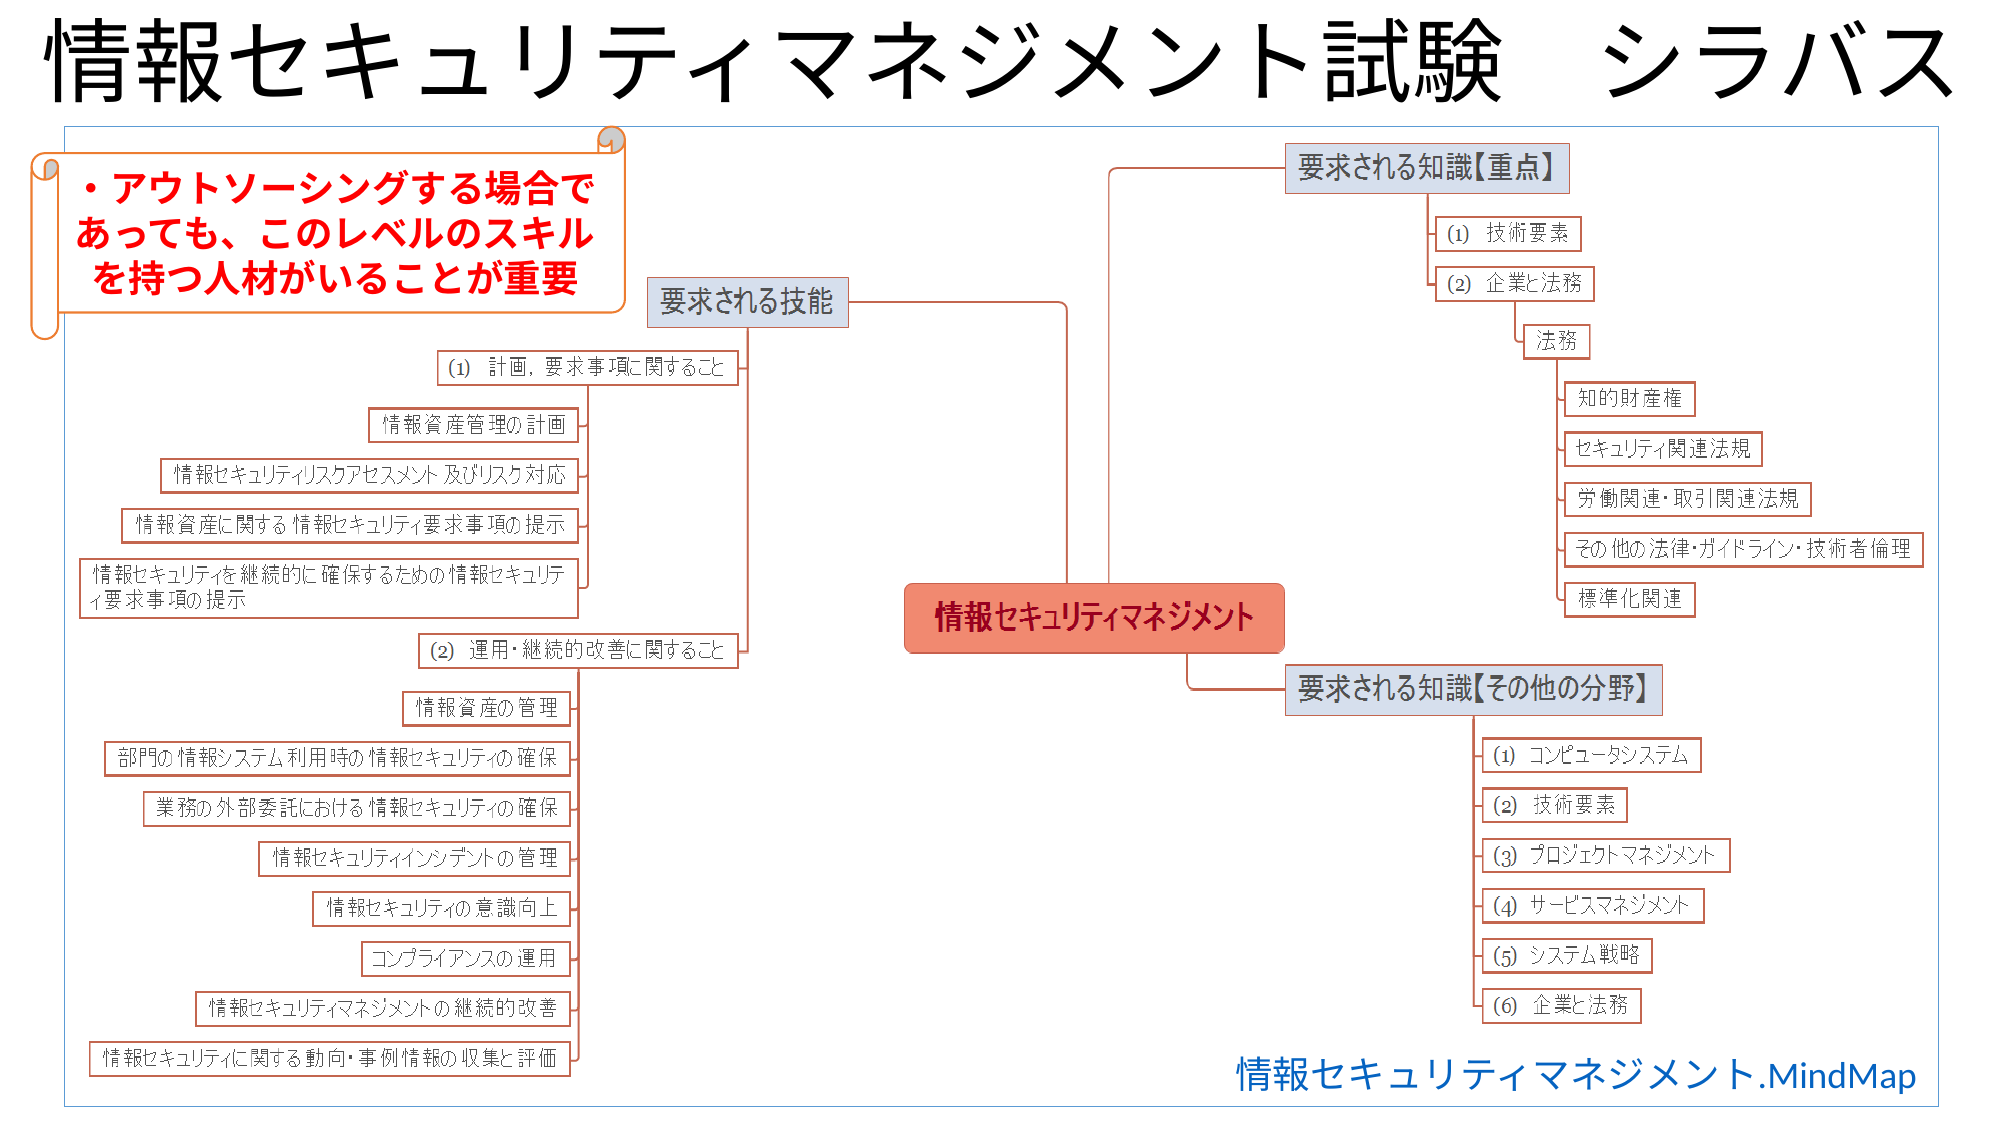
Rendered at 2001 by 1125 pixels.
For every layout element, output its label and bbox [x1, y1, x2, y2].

title [20, 4, 1984, 127]
text_box [30, 152, 64, 341]
text_box [1220, 1107, 1939, 1113]
picture [64, 126, 1939, 1107]
